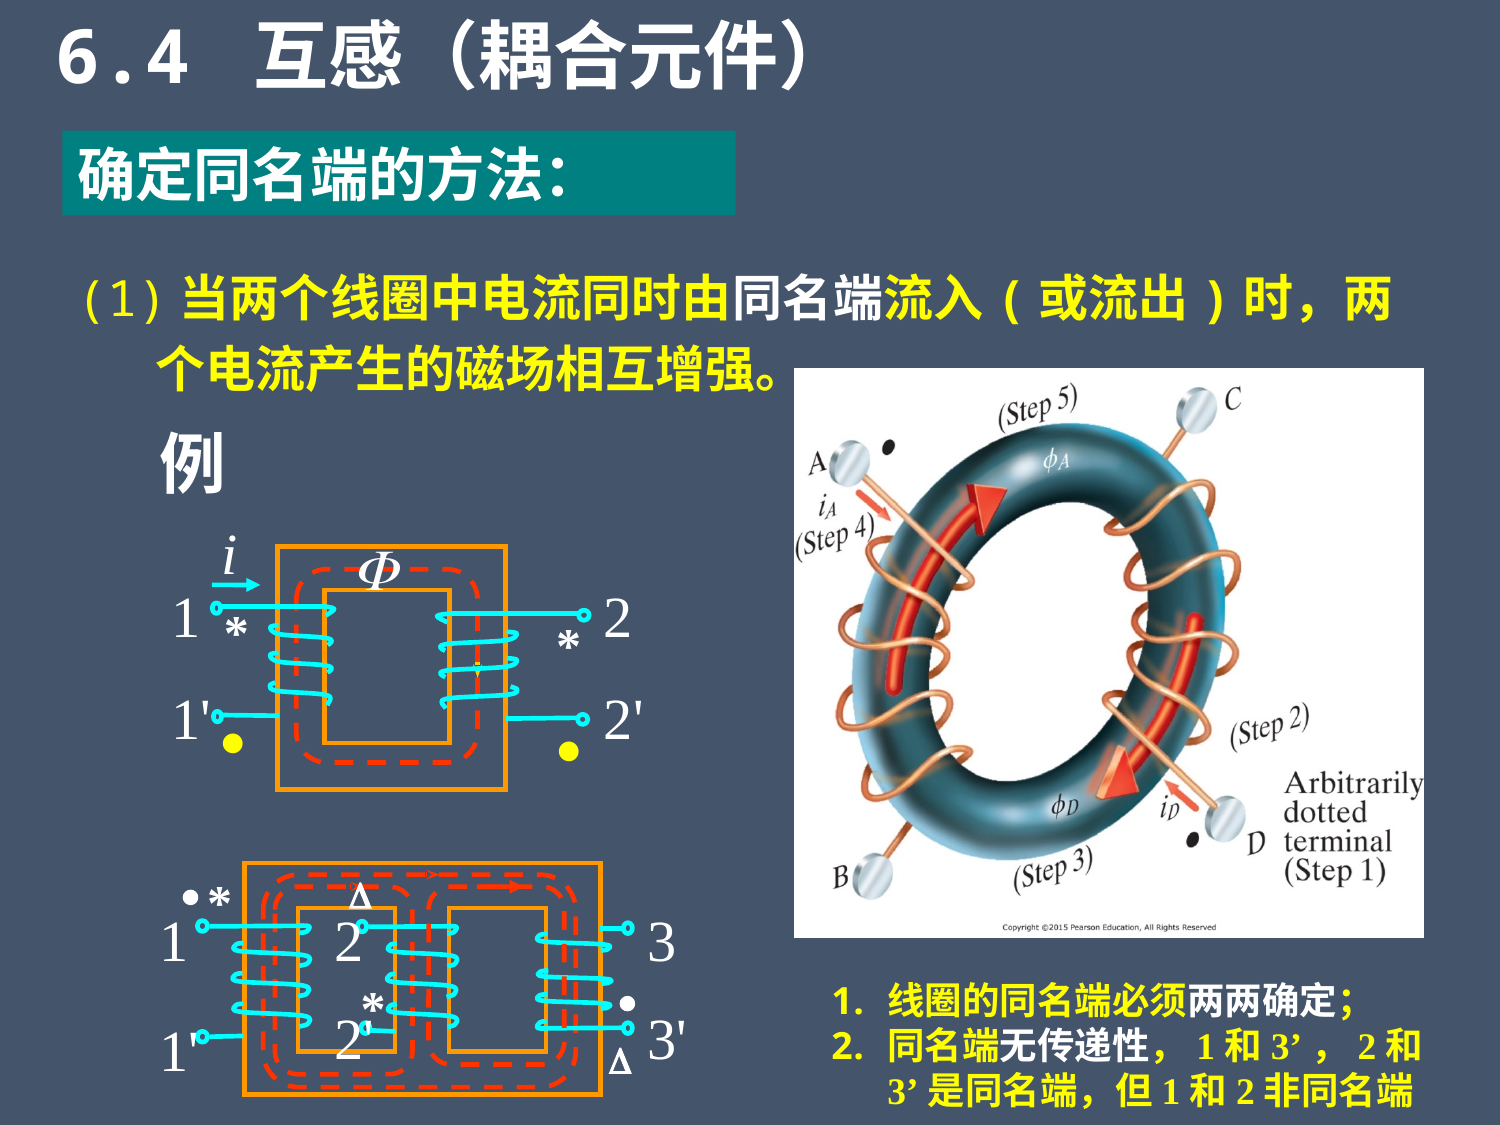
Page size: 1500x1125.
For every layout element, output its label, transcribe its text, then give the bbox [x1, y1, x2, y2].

picture [794, 368, 1424, 938]
text_box (1)当两个线圈中电流同时由同名端流入(或流出)时，两个电流产生的磁场相互增强。 [62, 246, 1409, 406]
text_box 例 [145, 413, 245, 509]
text_box 确定同名端的方法： [62, 130, 736, 216]
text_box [145, 862, 721, 1095]
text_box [428, 886, 565, 1065]
text_box 6.4 互感（耦合元件） [28, 0, 880, 106]
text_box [156, 508, 673, 790]
text_box 线圈的同名端必须两两确定； 同名端无传递性，1和3’，2和3’是同名端，但1和2非同名端 [816, 969, 1462, 1119]
